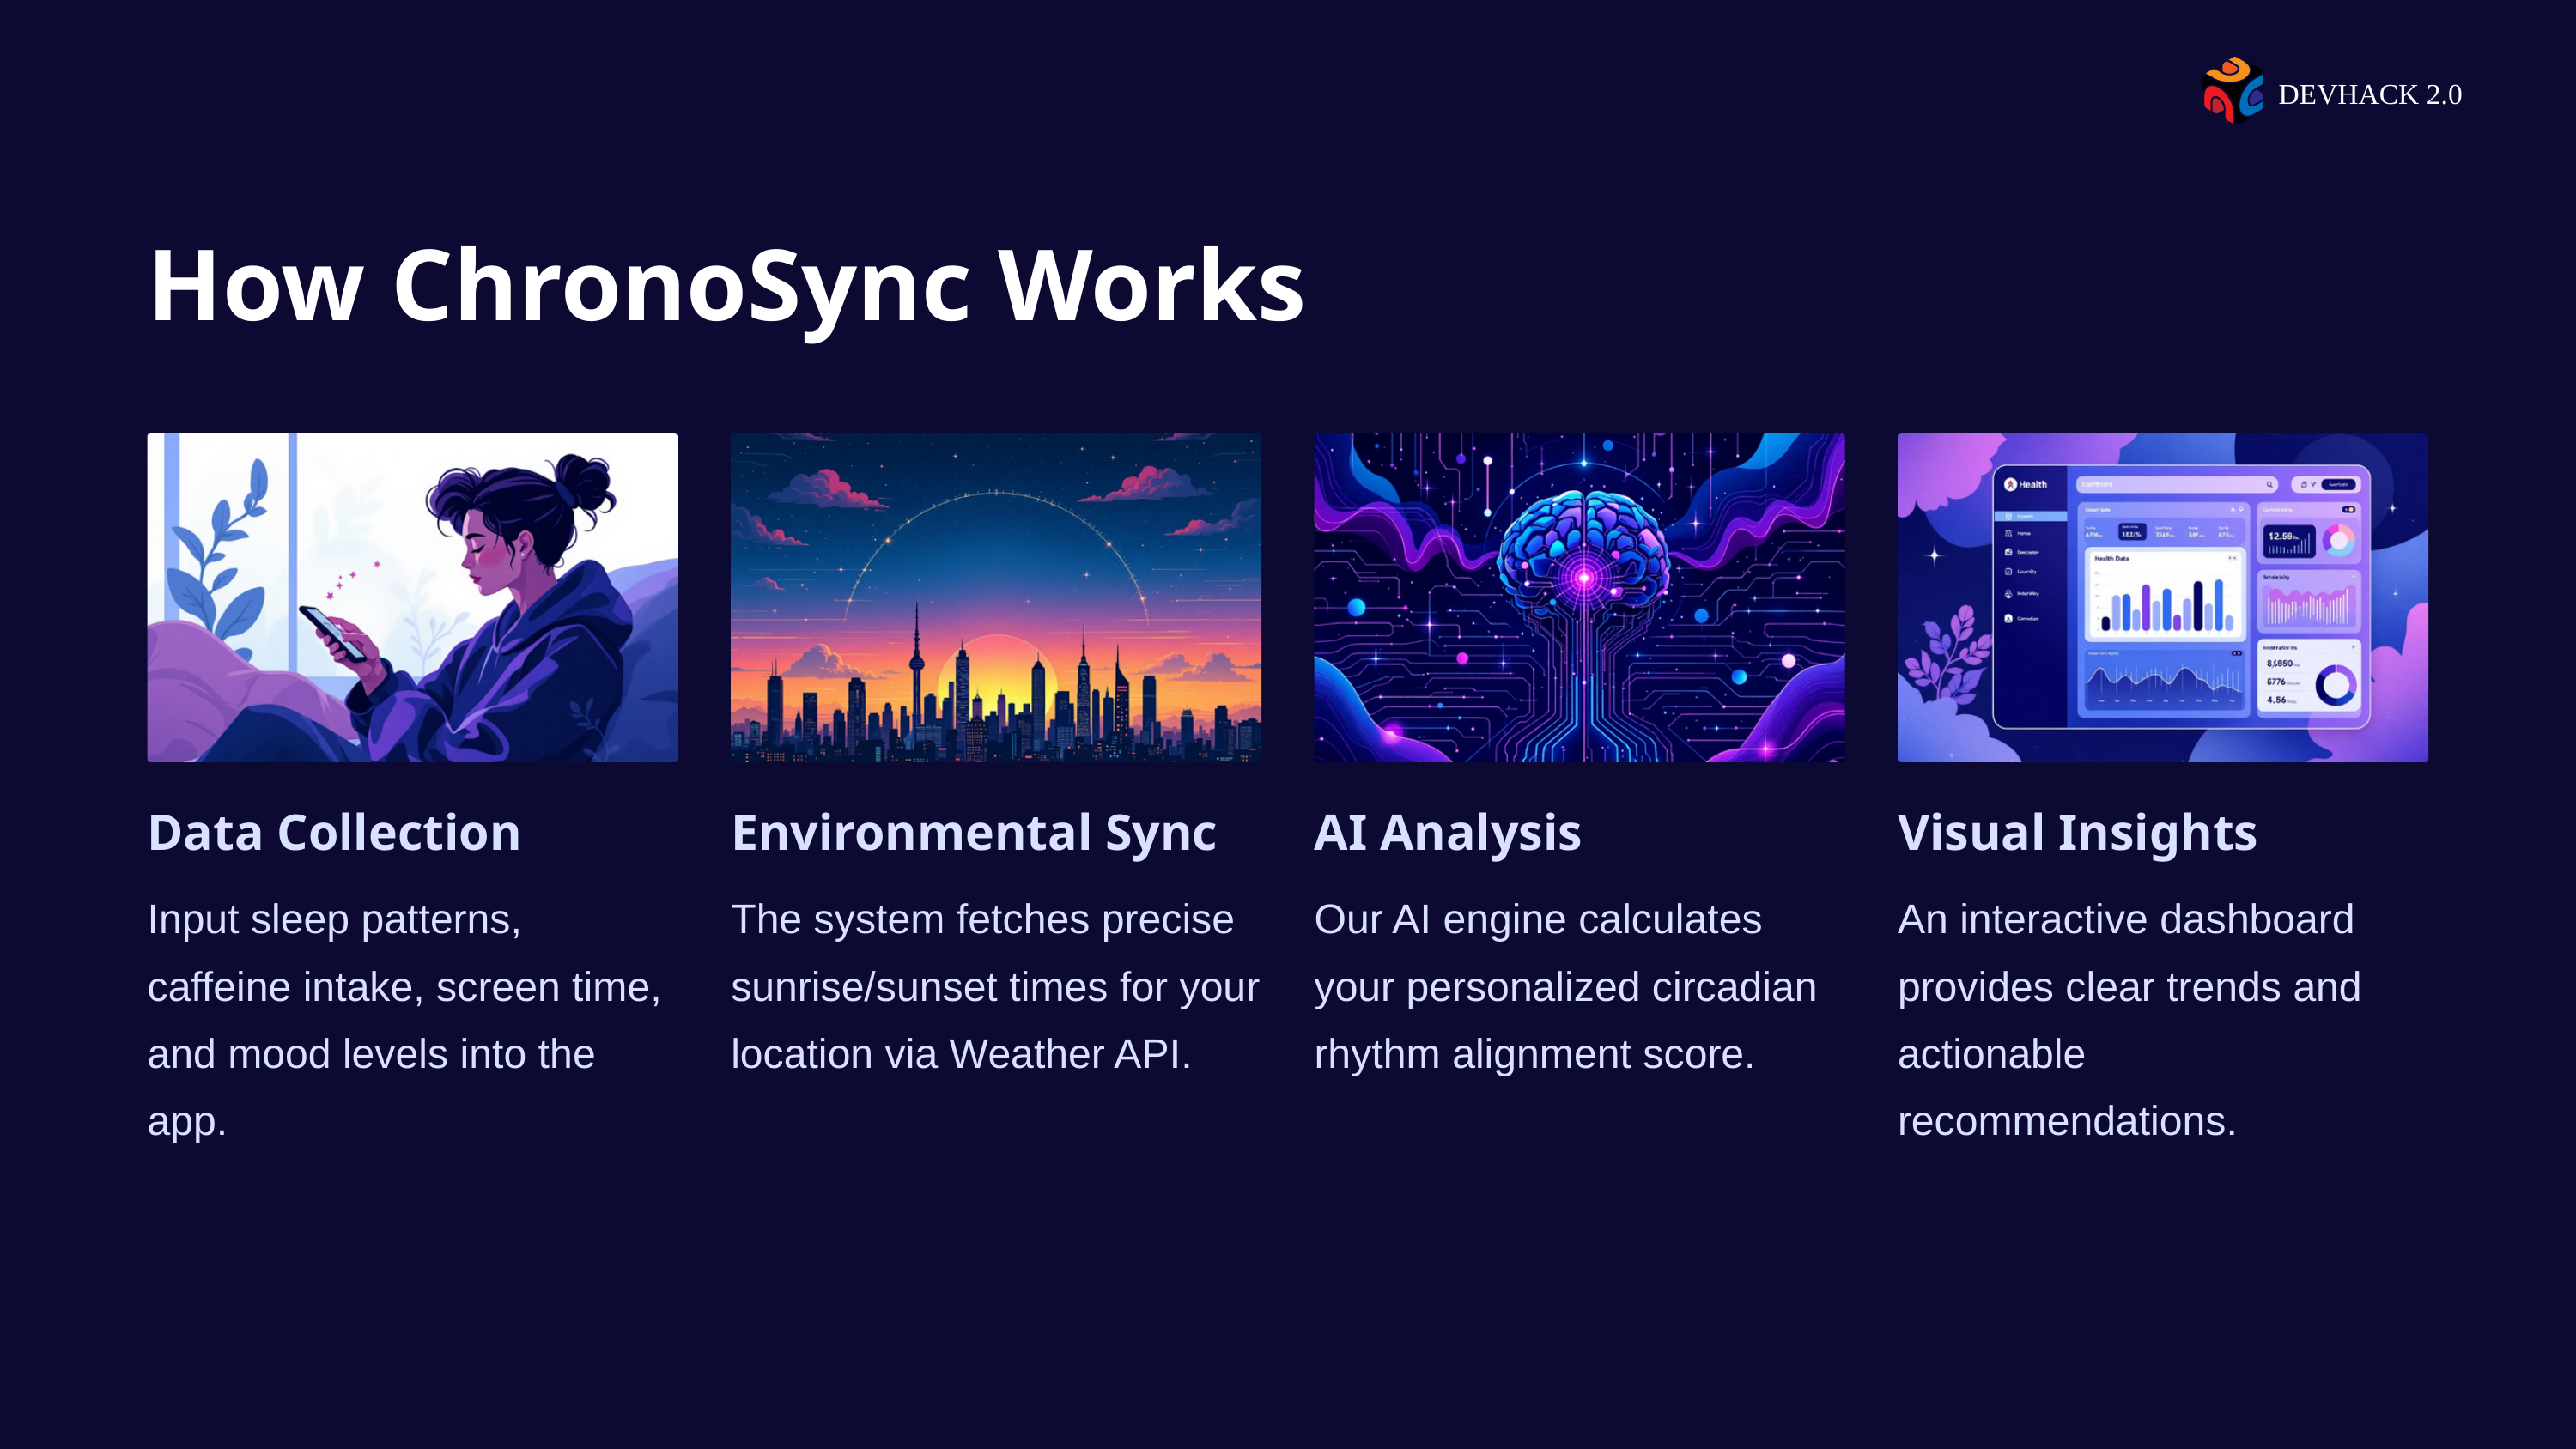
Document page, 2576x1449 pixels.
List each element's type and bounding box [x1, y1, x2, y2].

text_box [1897, 433, 2429, 762]
text_box [147, 433, 679, 762]
text_box [1314, 433, 1845, 762]
text_box [0, 0, 2576, 1449]
text_box [2184, 57, 2558, 124]
text_box [730, 433, 1262, 762]
